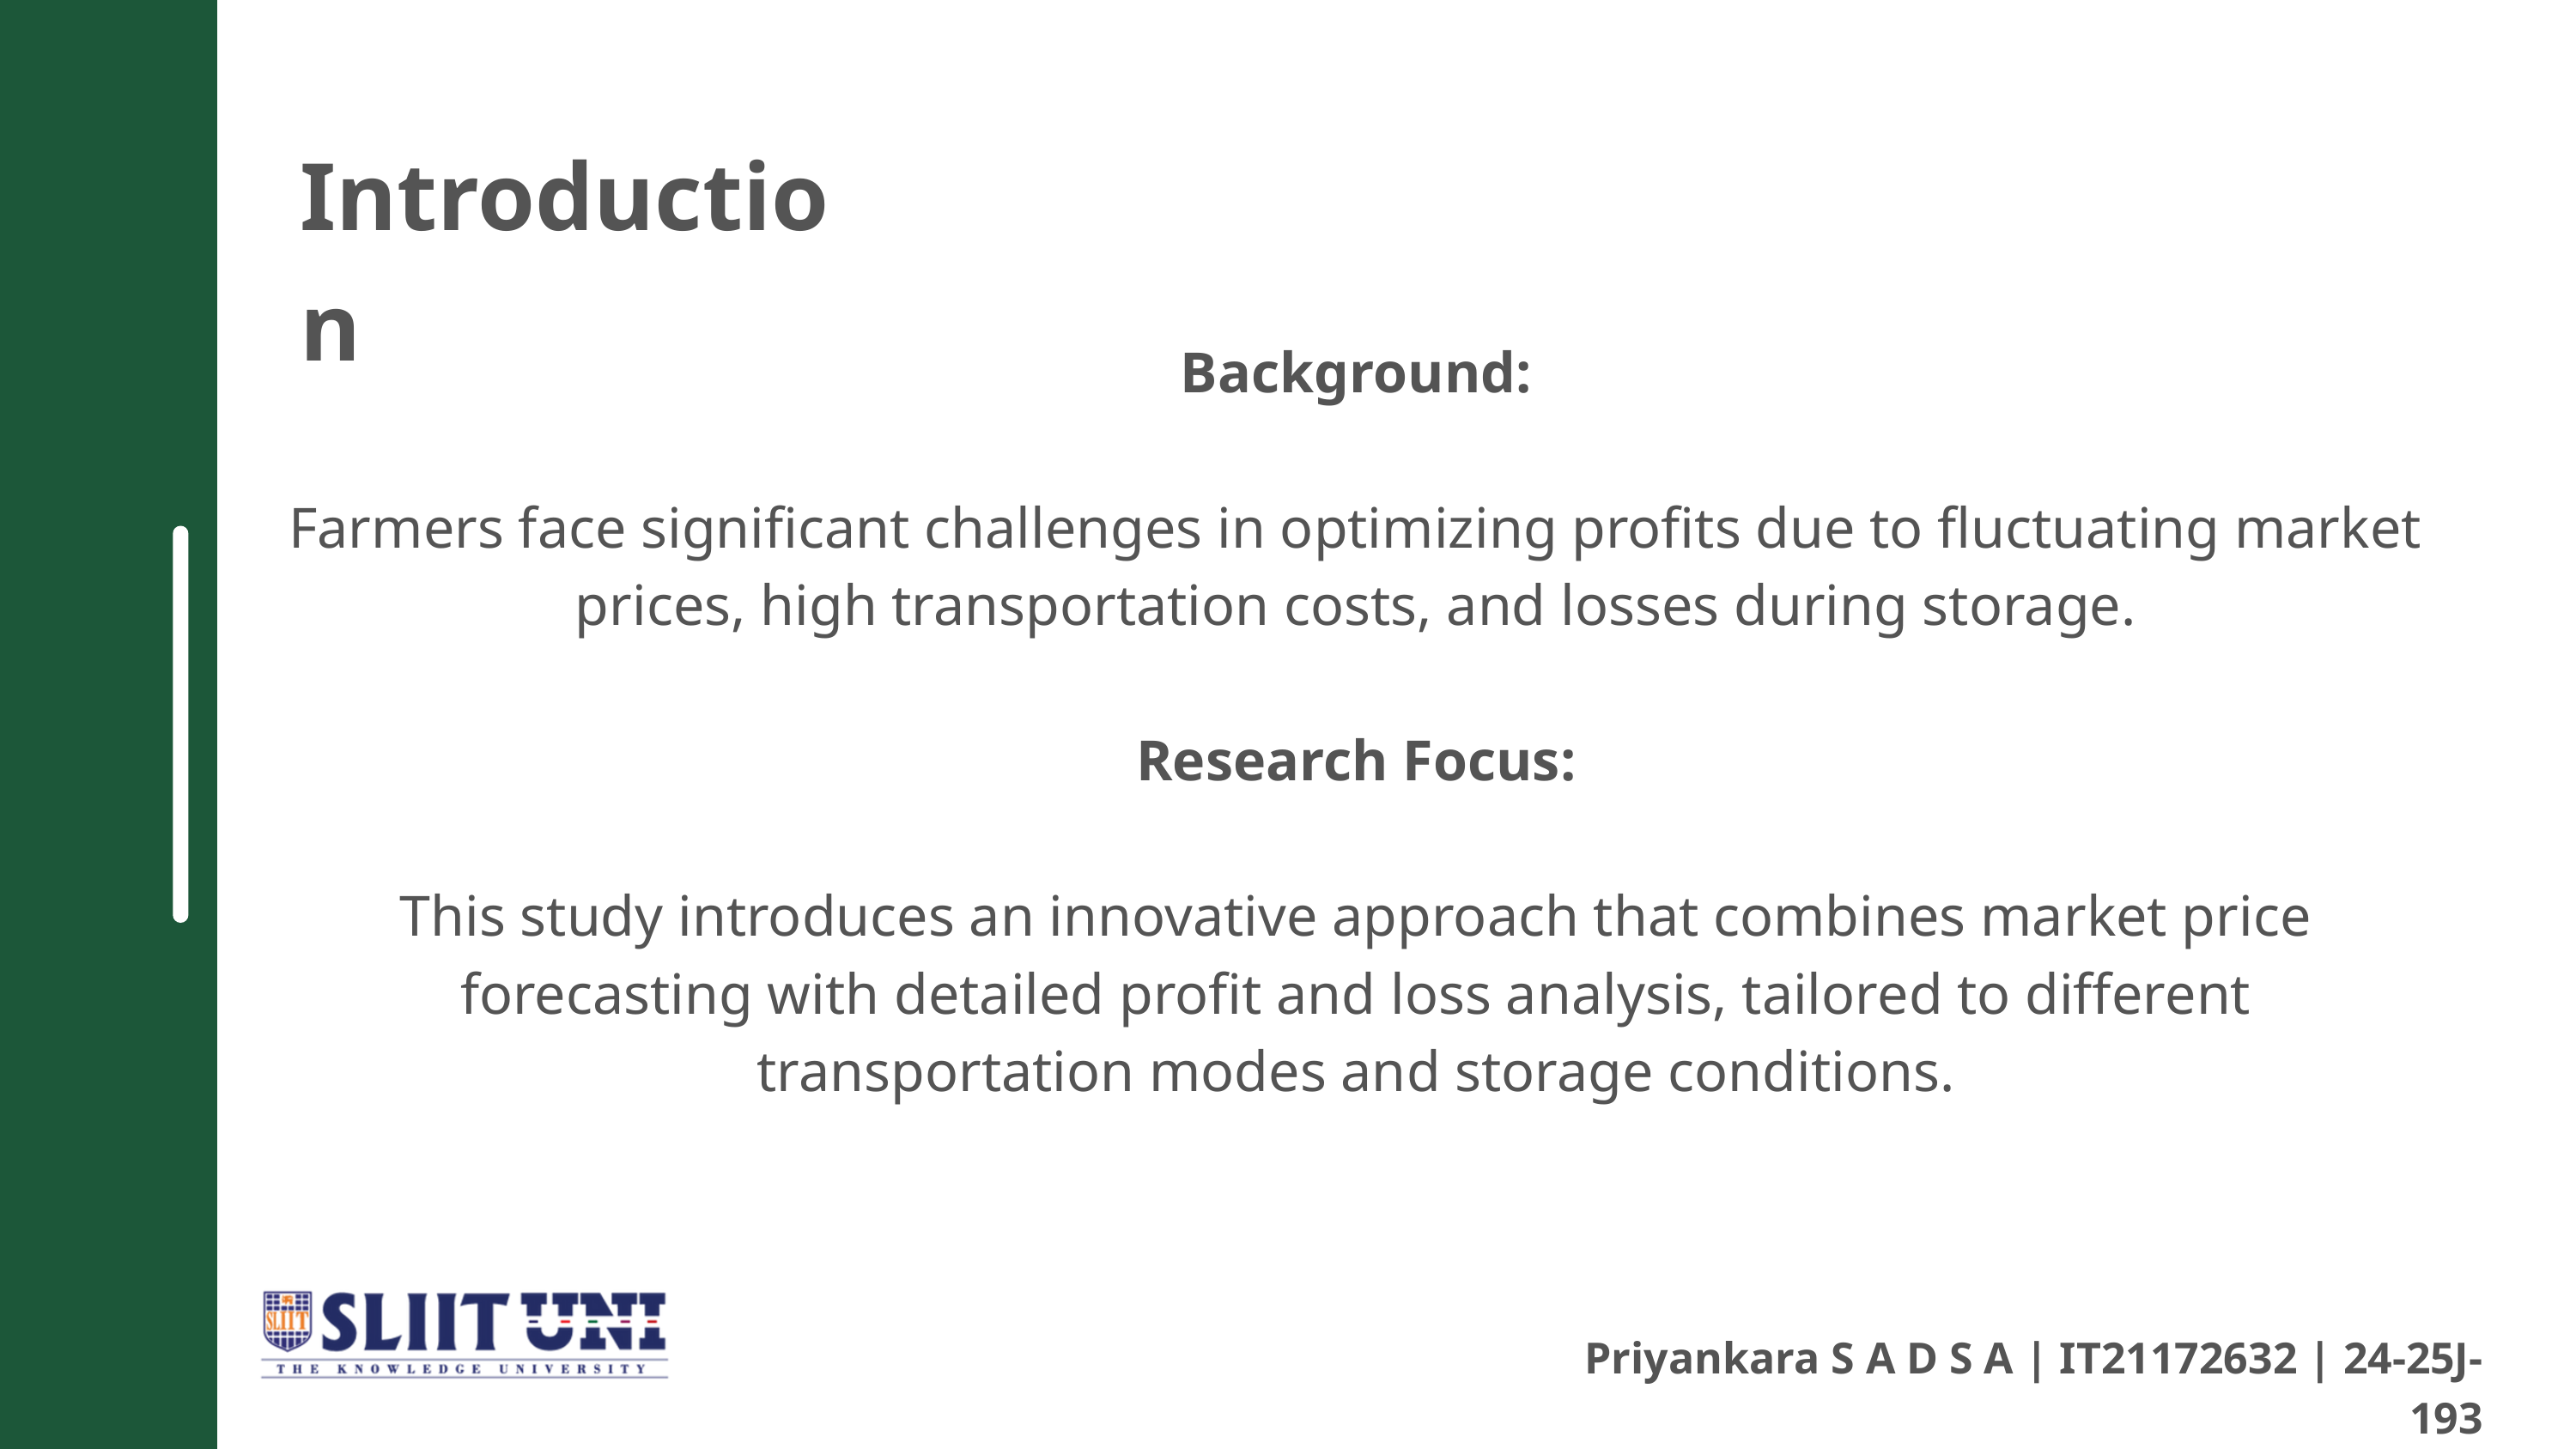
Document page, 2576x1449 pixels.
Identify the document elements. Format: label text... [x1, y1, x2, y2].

text_box Priyankara S A D S A | IT21172632 | 24-25J-193 [1580, 1322, 2483, 1443]
text_box Introduction [300, 119, 854, 325]
text_box [246, 1275, 682, 1393]
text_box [173, 525, 189, 924]
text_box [0, 0, 218, 1449]
text_box Background: Farmers face significant challenges in optimizing profits due to fluctuating market prices, high transportation costs, and losses during storage. Research Focus: This study introduces an innovative approach that combines market price forecasting with detailed profit and loss analysis, tailored to different transportation modes and storage conditions. [281, 325, 2432, 1213]
